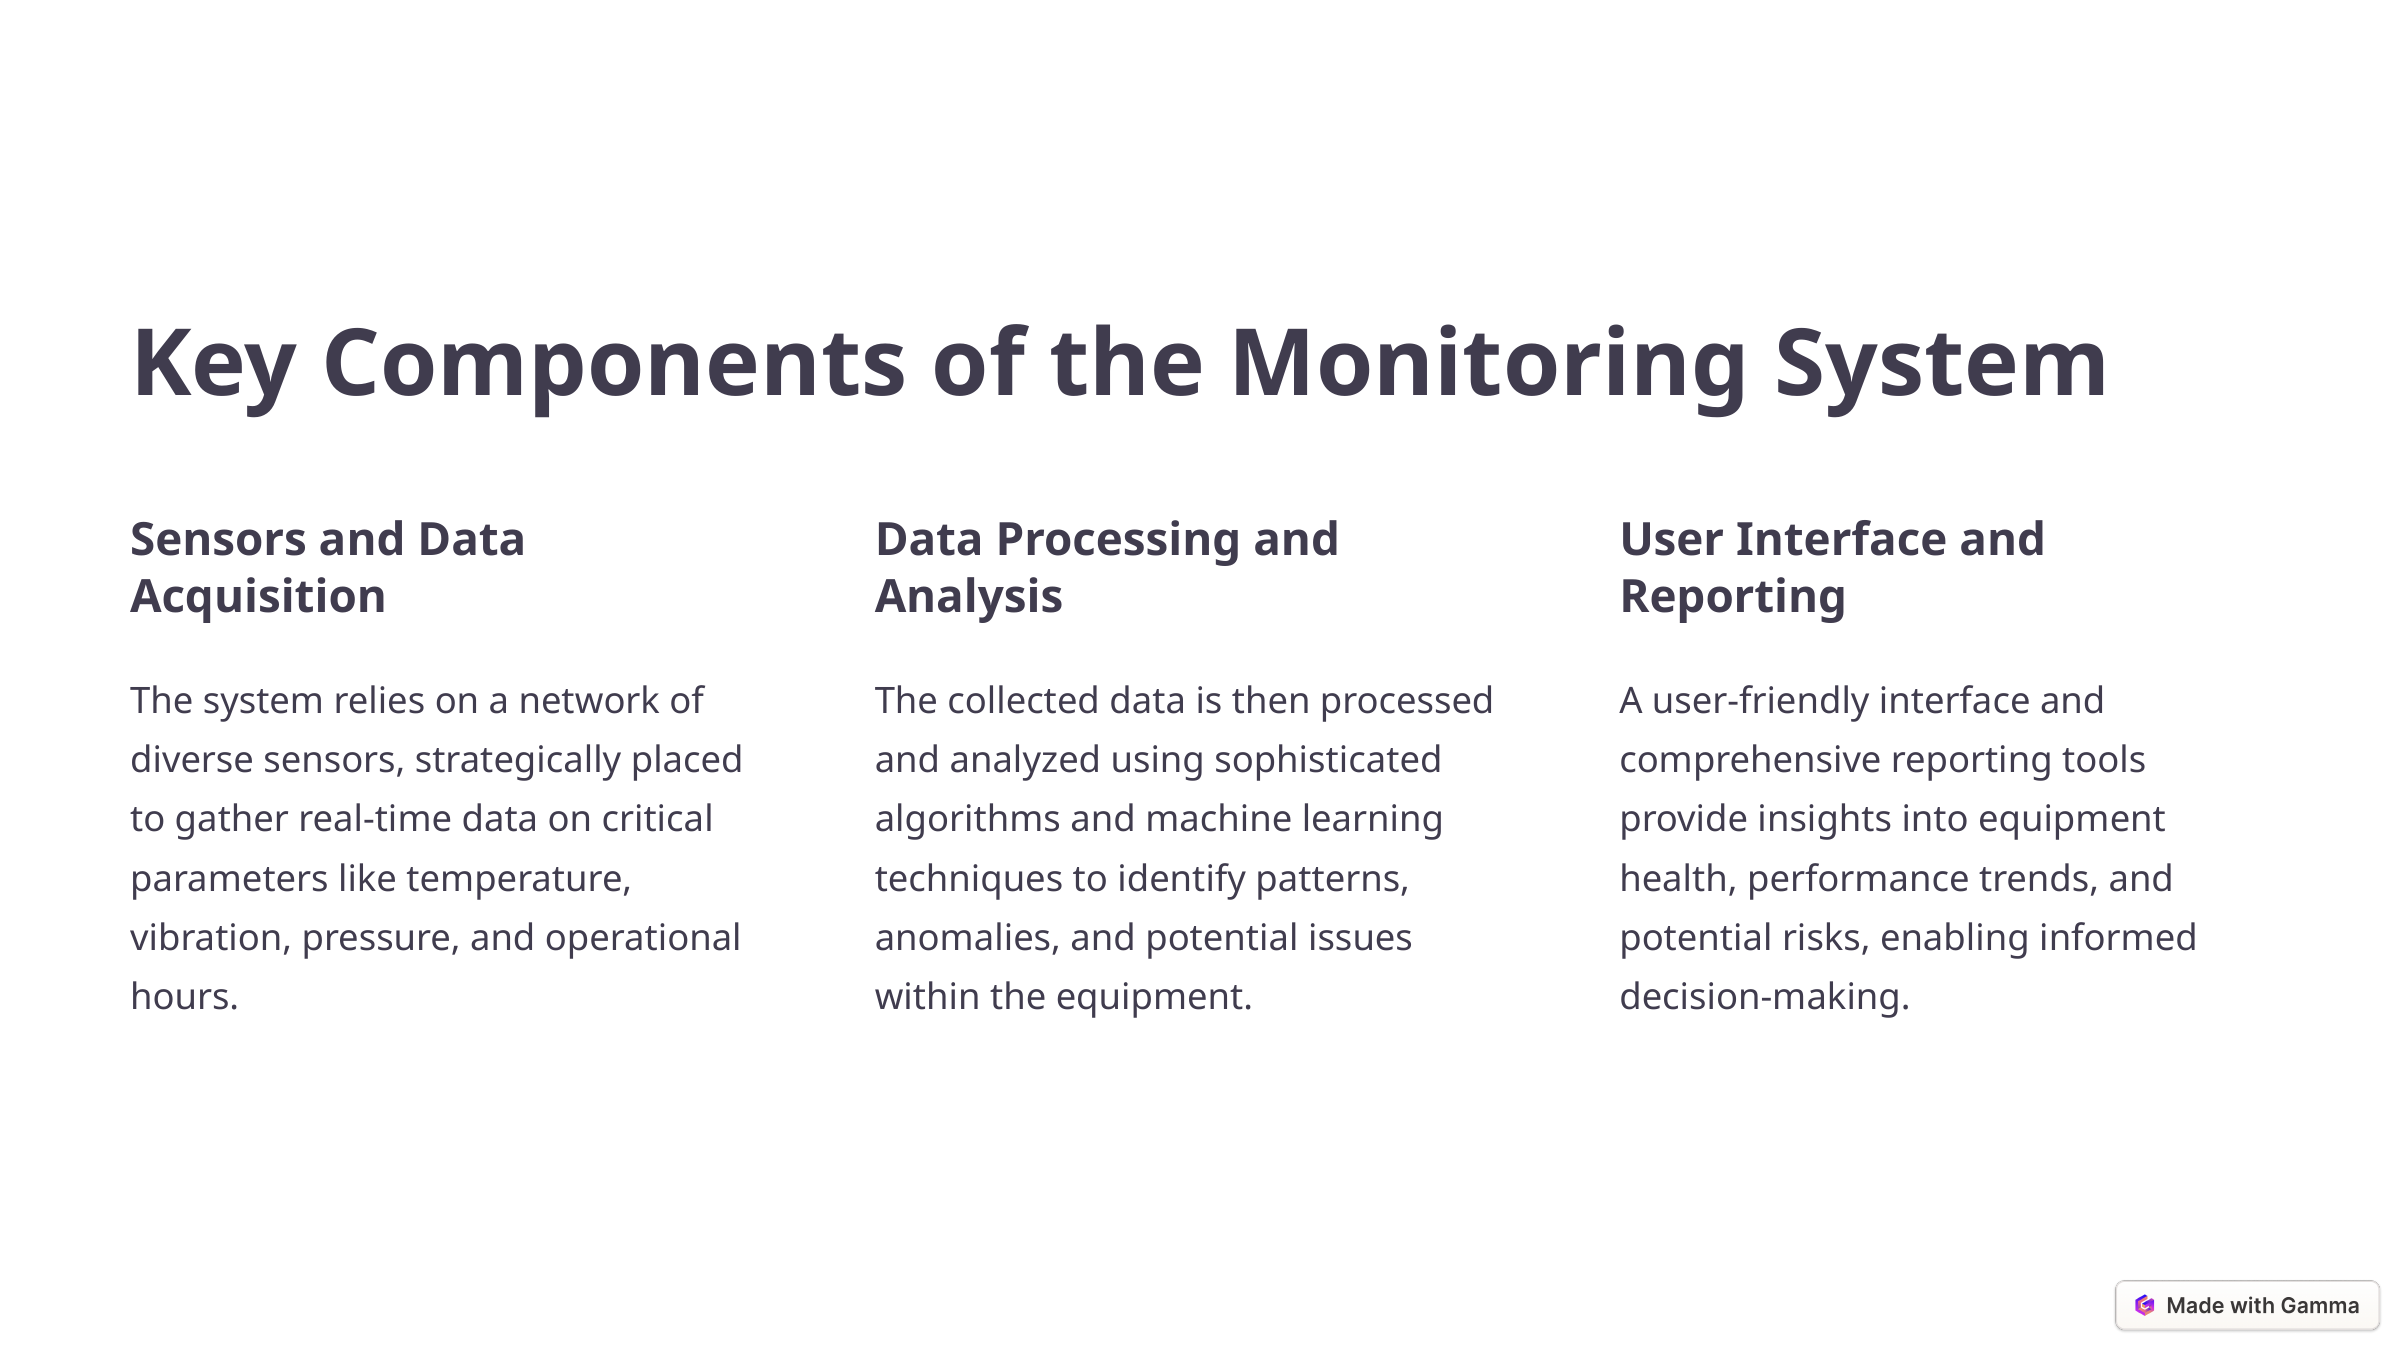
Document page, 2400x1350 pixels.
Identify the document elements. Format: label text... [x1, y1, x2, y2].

text_box Data Processing and Analysis [874, 507, 1528, 624]
picture [2106, 1271, 2389, 1339]
text_box A user-friendly interface and comprehensive reporting tools provide insights into equipment health, performance trends, and potential risks, enabling informed decision-making. [1619, 661, 2272, 1019]
text_box User Interface and Reporting [1619, 507, 2272, 624]
text_box Key Components of the Monitoring System [130, 298, 2141, 415]
text_box Sensors and Data Acquisition [130, 507, 783, 624]
text_box The collected data is then processed and analyzed using sophisticated algorithms and machine learning techniques to identify patterns, anomalies, and potential issues within the equipment. [874, 661, 1528, 1019]
text_box The system relies on a network of diverse sensors, strategically placed to gather real-time data on critical parameters like temperature, vibration, pressure, and operational hours. [130, 661, 783, 1019]
